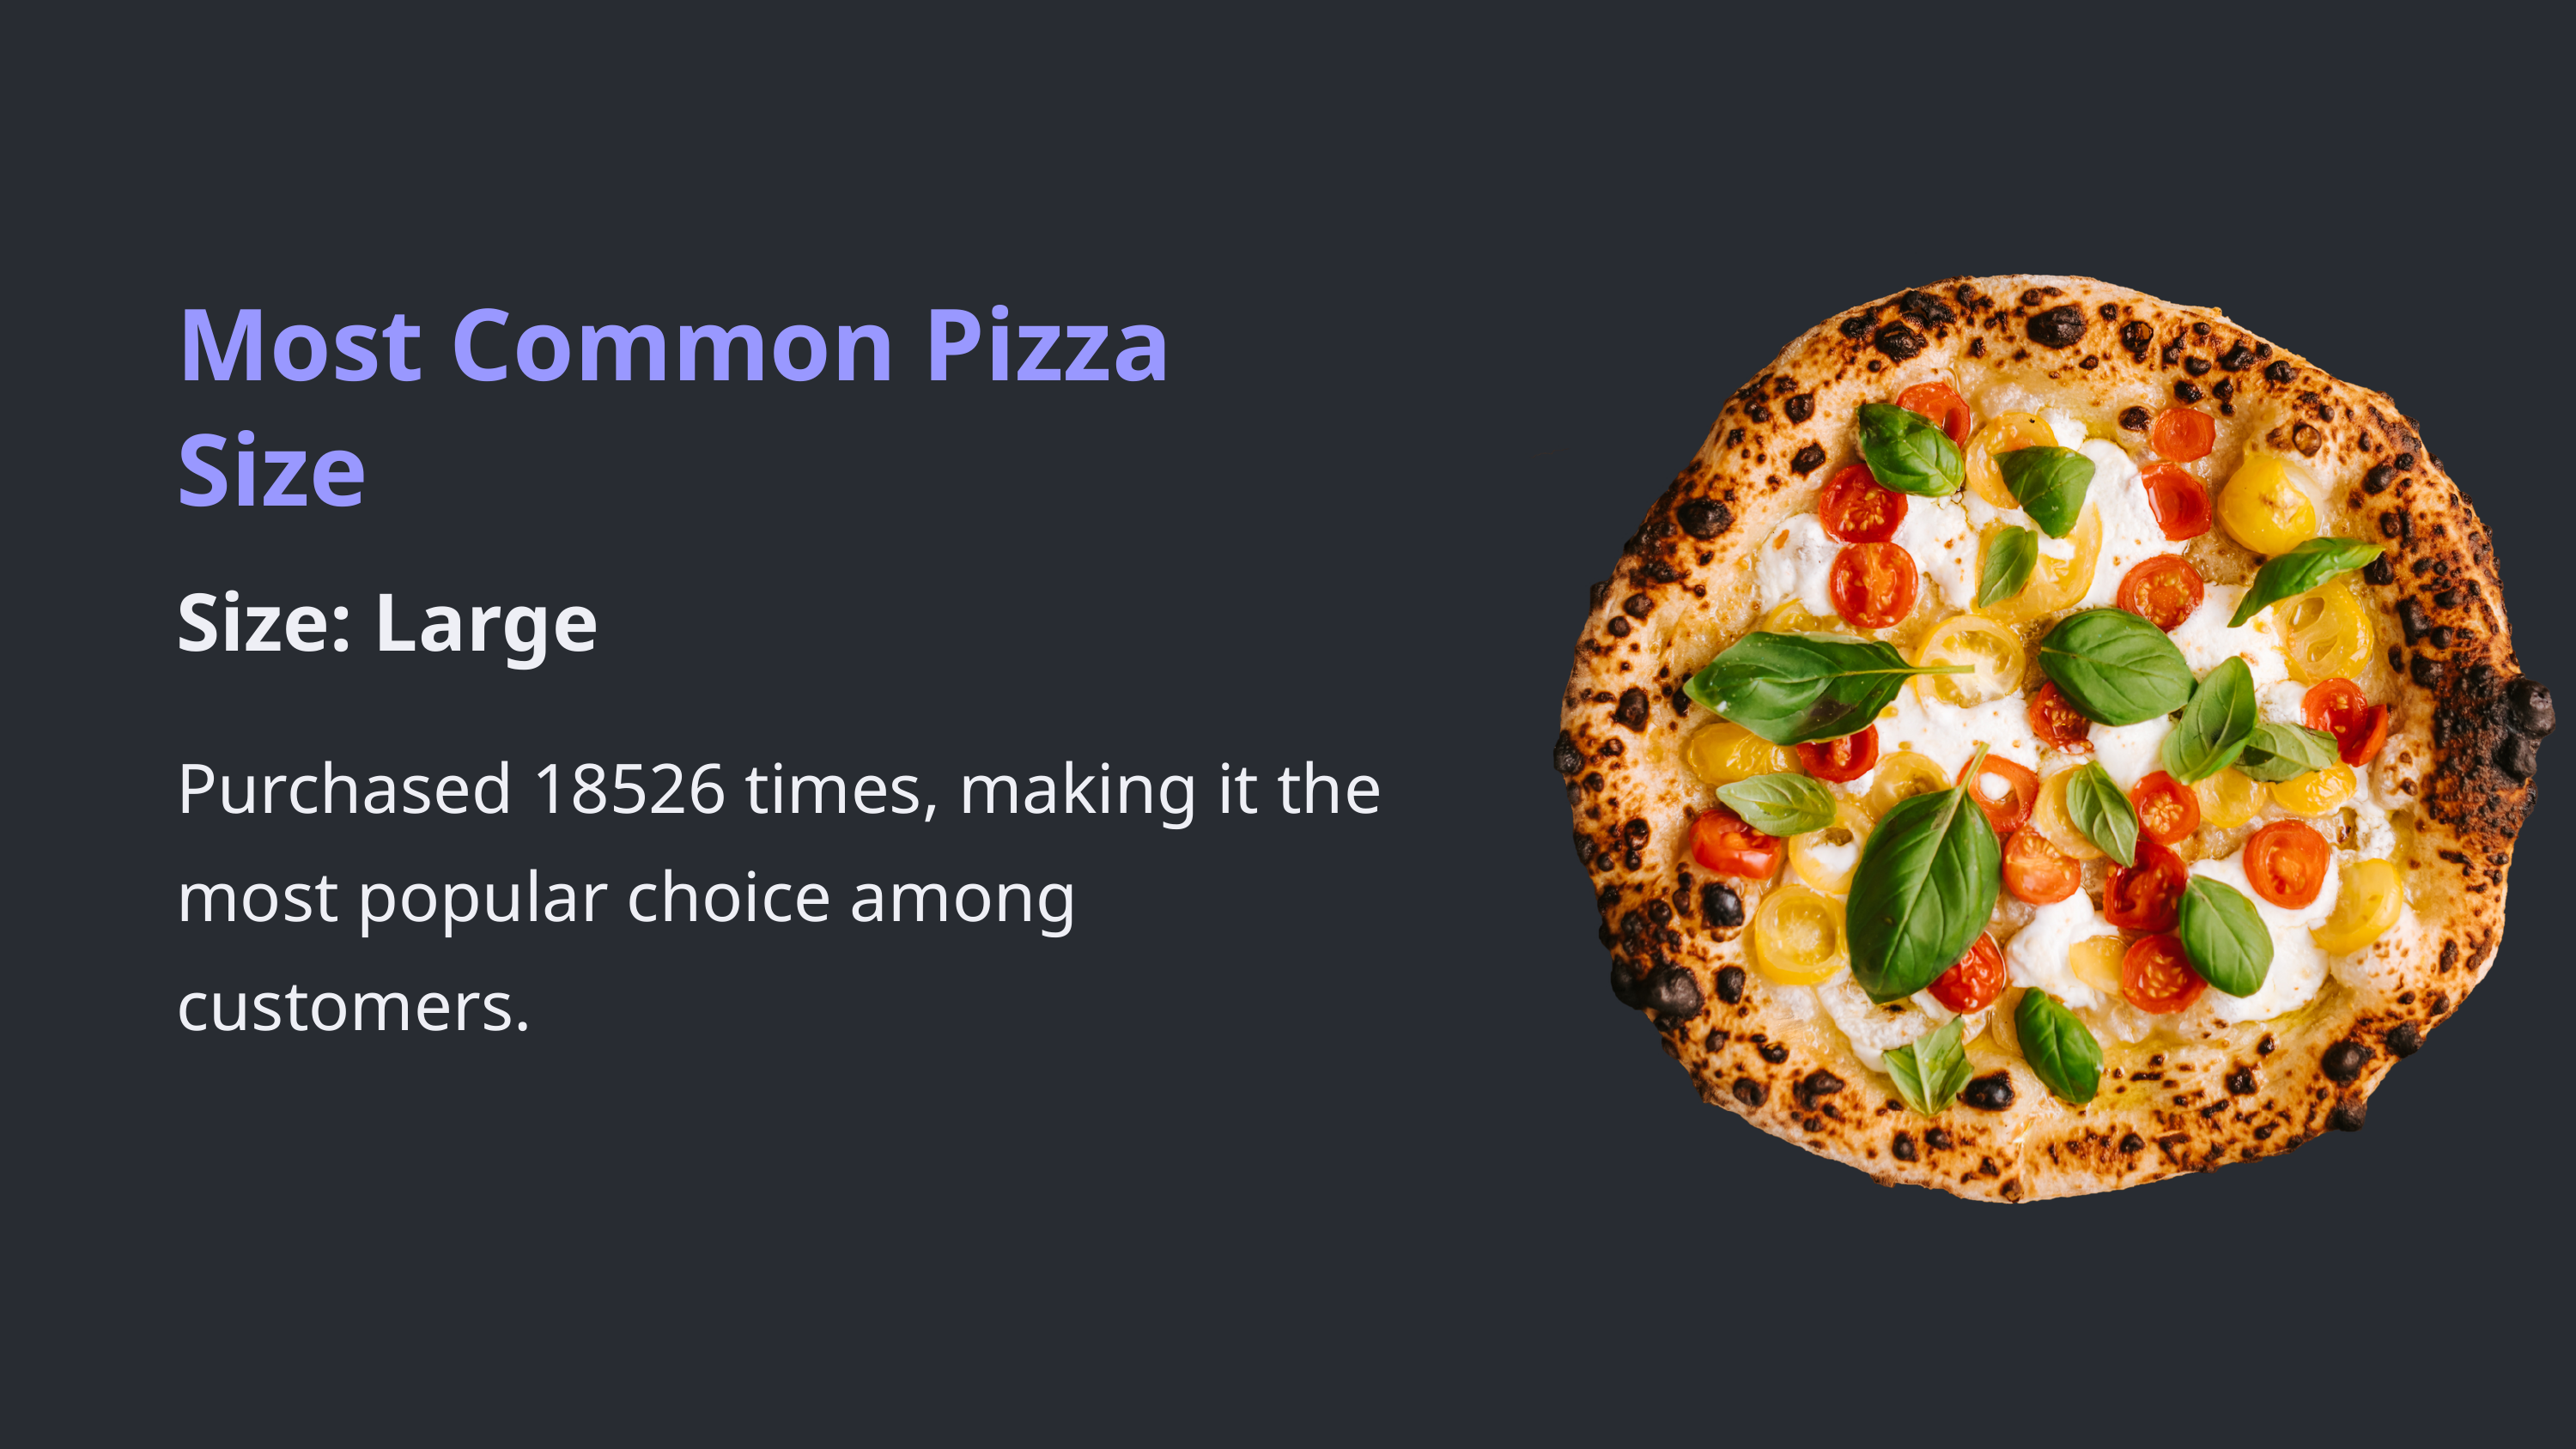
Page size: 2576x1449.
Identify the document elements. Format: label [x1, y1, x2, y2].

text_box [0, 0, 2576, 1449]
text_box [133, 744, 220, 832]
